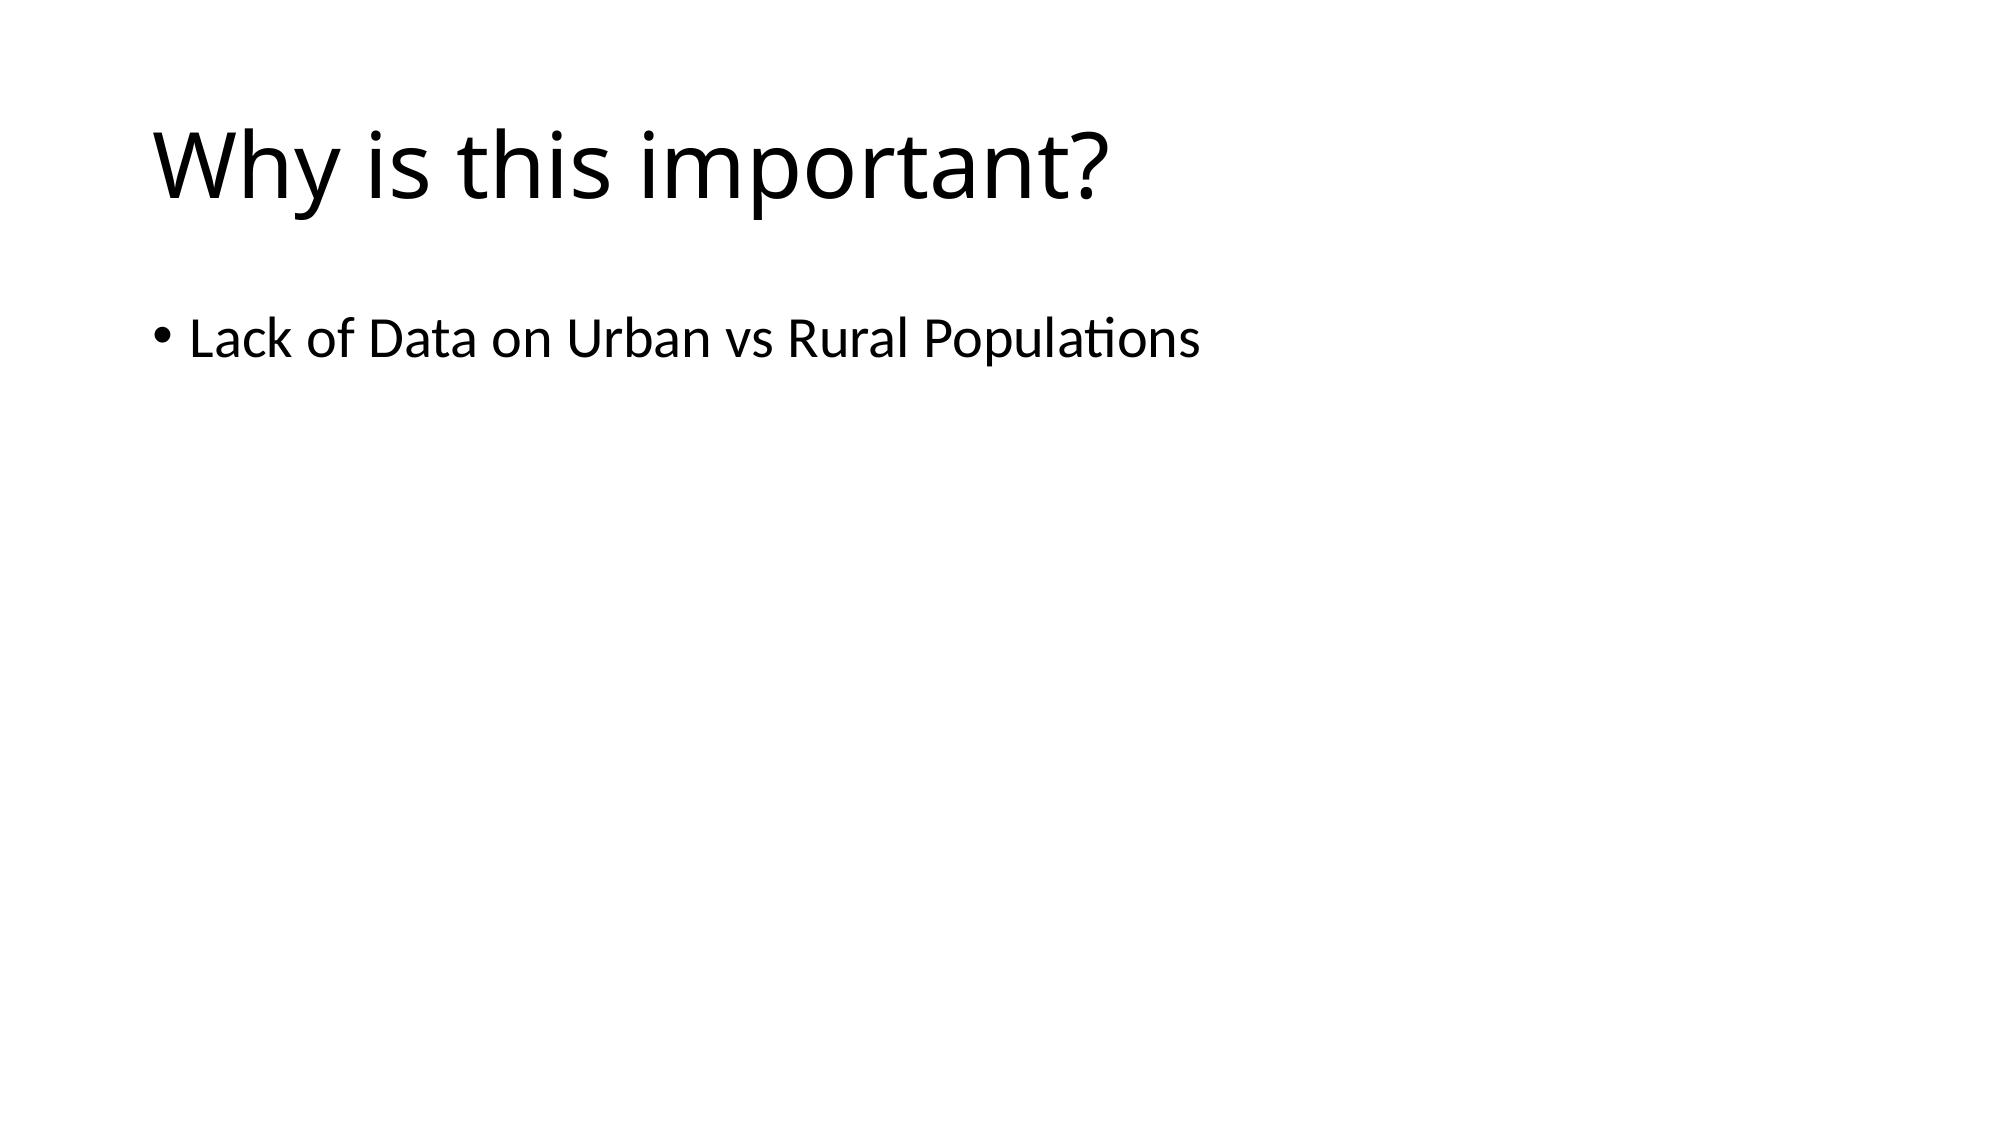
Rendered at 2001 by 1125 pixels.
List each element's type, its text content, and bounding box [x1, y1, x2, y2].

list Lack of Data on Urban vs Rural Populations [137, 299, 1863, 1014]
title Why is this important? [137, 59, 1863, 278]
